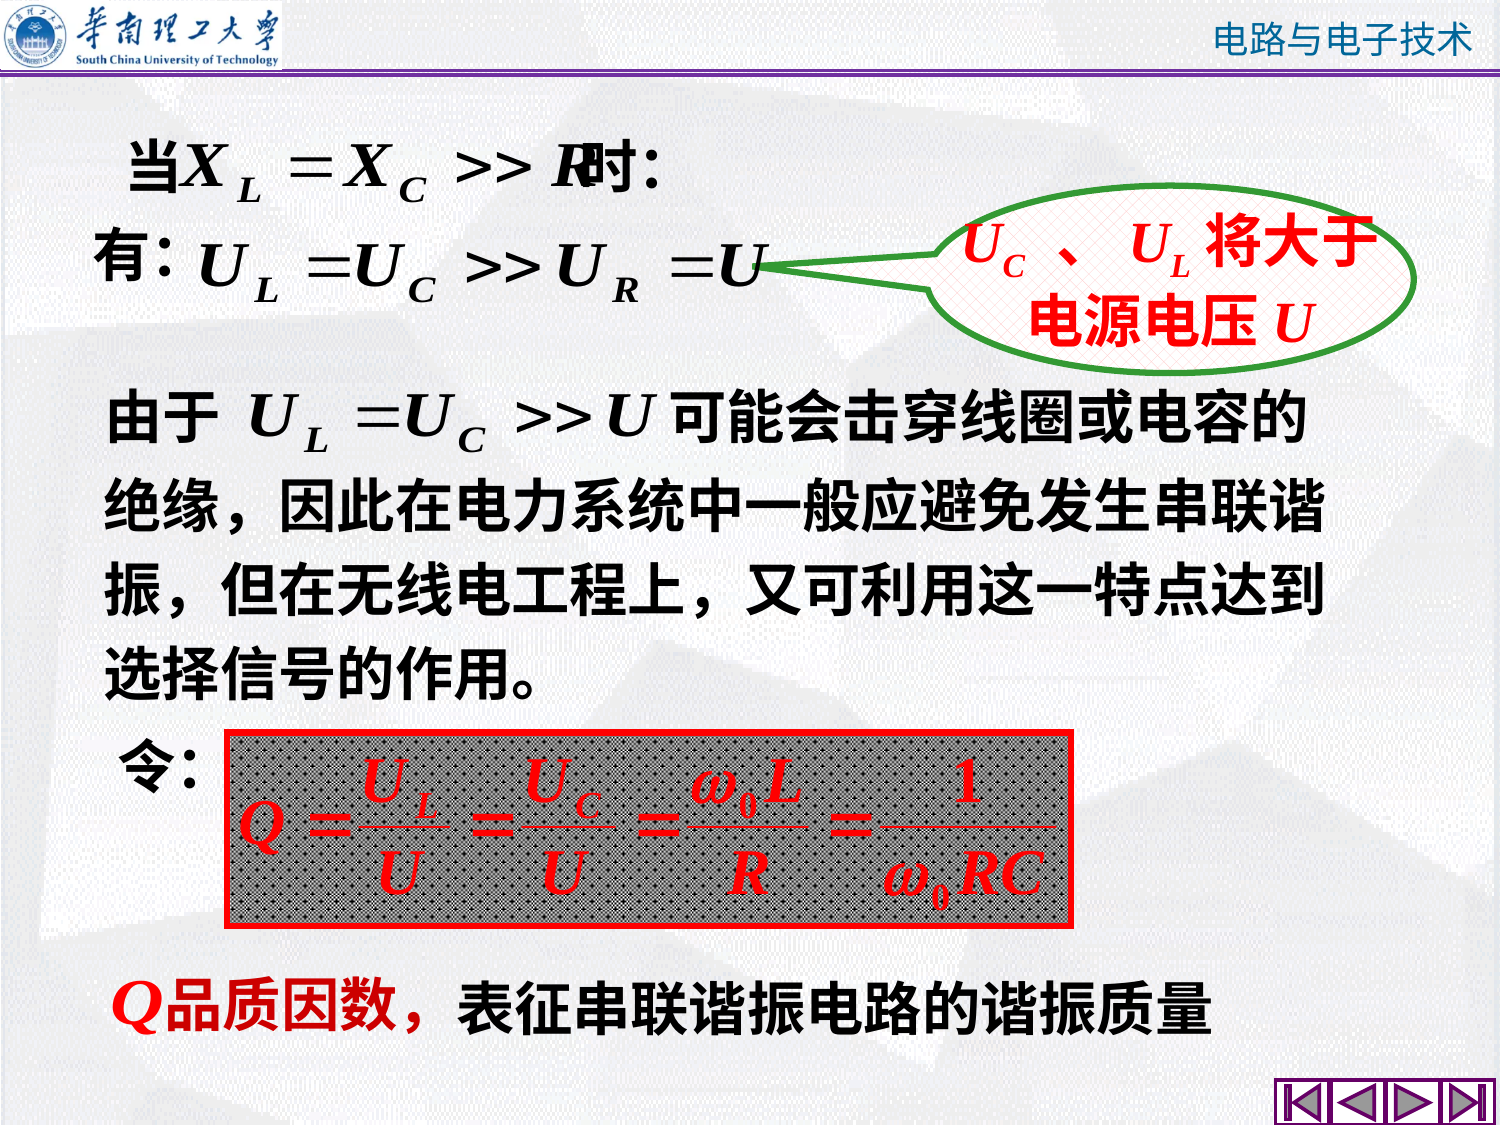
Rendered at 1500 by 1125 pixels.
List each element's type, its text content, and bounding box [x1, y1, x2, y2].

picture [1, 77, 1500, 1125]
text_box UC 、UL将大于 电源电压U [787, 185, 1414, 373]
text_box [76, 210, 787, 319]
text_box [88, 123, 733, 210]
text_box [101, 723, 1068, 923]
picture [1, 0, 1500, 70]
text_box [101, 960, 1231, 1050]
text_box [88, 373, 1364, 716]
